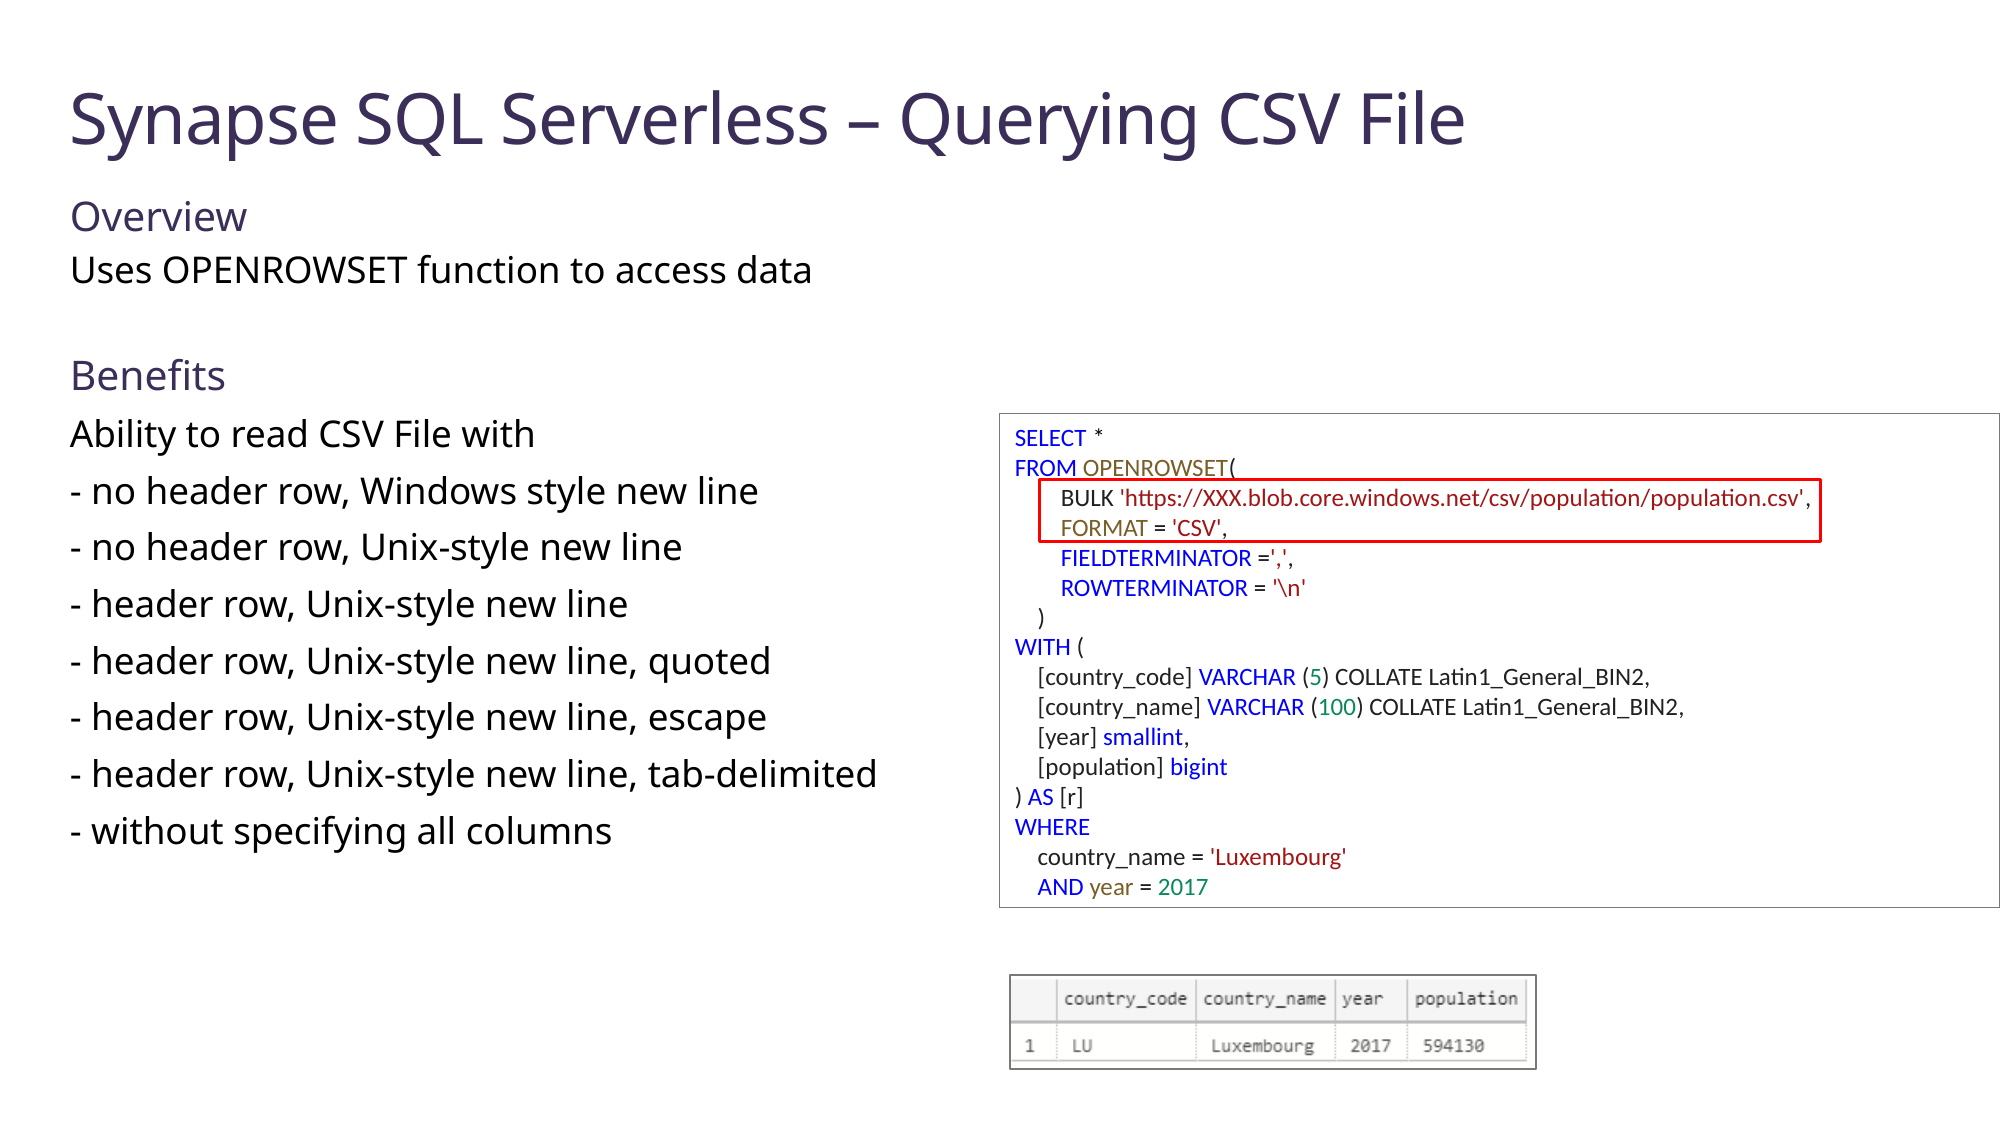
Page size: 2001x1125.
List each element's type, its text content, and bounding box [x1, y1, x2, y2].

list Overview Uses OPENROWSET function to access data Benefits Ability to read CSV File with - no header row, Windows style new line - no header row, Unix-style new line - header row, Unix-style new line - header row, Unix-style new line, quoted - header row, Unix-style new line, escape - header row, Unix-style new line, tab-delimited - without specifying all columns [70, 185, 982, 928]
picture [1010, 975, 1535, 1069]
text_box SELECT * FROM OPENROWSET( BULK 'https://XXX.blob.core.windows.net/csv/population/population.csv', FORMAT = 'CSV', FIELDTERMINATOR =',', ROWTERMINATOR = '\n' ) WITH ( [country_code] VARCHAR (5) COLLATE Latin1_General_BIN2, [country_name] VARCHAR (100) COLLATE Latin1_General_BIN2, [year] smallint, [population] bigint ) AS [r] WHERE country_name = 'Luxembourg' AND year = 2017 [999, 413, 2000, 908]
title Synapse SQL Serverless – Querying CSV File [70, 47, 1552, 161]
text_box [1039, 478, 1822, 542]
